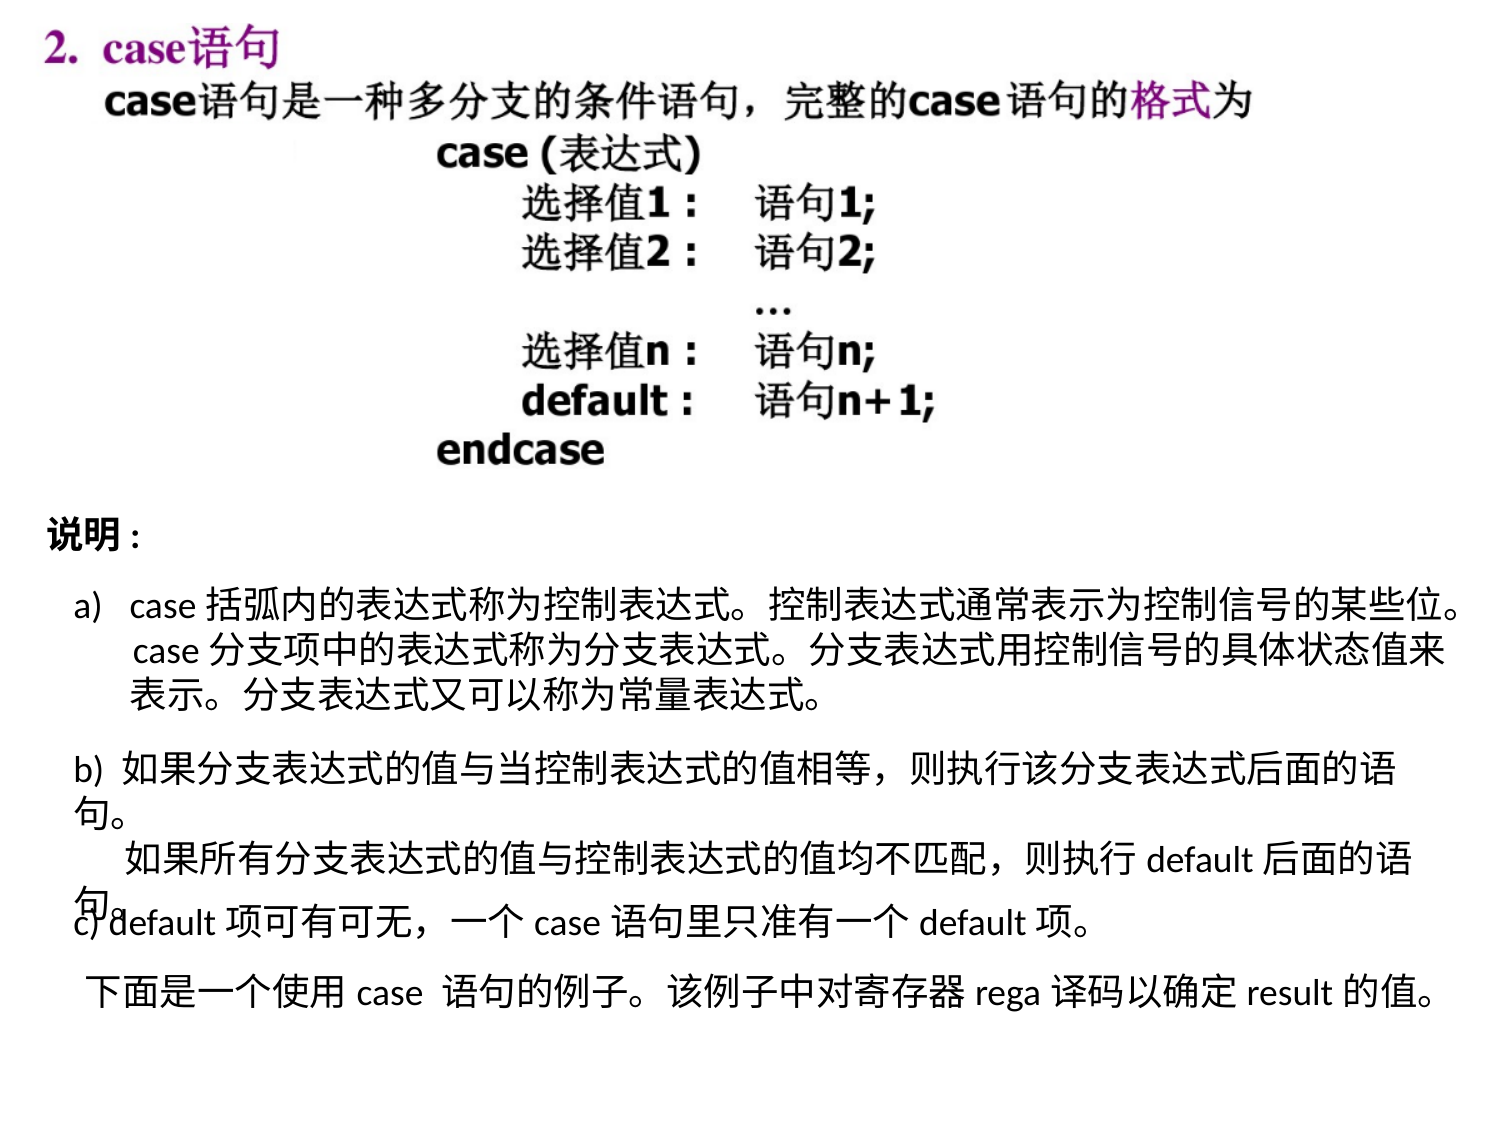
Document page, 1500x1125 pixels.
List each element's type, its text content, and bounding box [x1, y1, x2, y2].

text_box case括弧内的表达式称为控制表达式。控制表达式通常表示为控制信号的某些位。 case分支项中的表达式称为分支表达式。分支表达式用控制信号的具体状态值来表示。分支表达式又可以称为常量表达式。 [58, 573, 1465, 724]
text_box c) default项可有可无，一个case语句里只准有一个default项。 [58, 890, 1500, 950]
text_box 说明: [31, 503, 164, 563]
text_box 下面是一个使用case 语句的例子。该例子中对寄存器rega译码以确定result的值。 [70, 960, 1477, 1021]
picture [34, 23, 1255, 479]
text_box b) 如果分支表达式的值与当控制表达式的值相等，则执行该分支表达式后面的语句。 如果所有分支表达式的值与控制表达式的值均不匹配，则执行default后面的语句。 [58, 737, 1442, 933]
